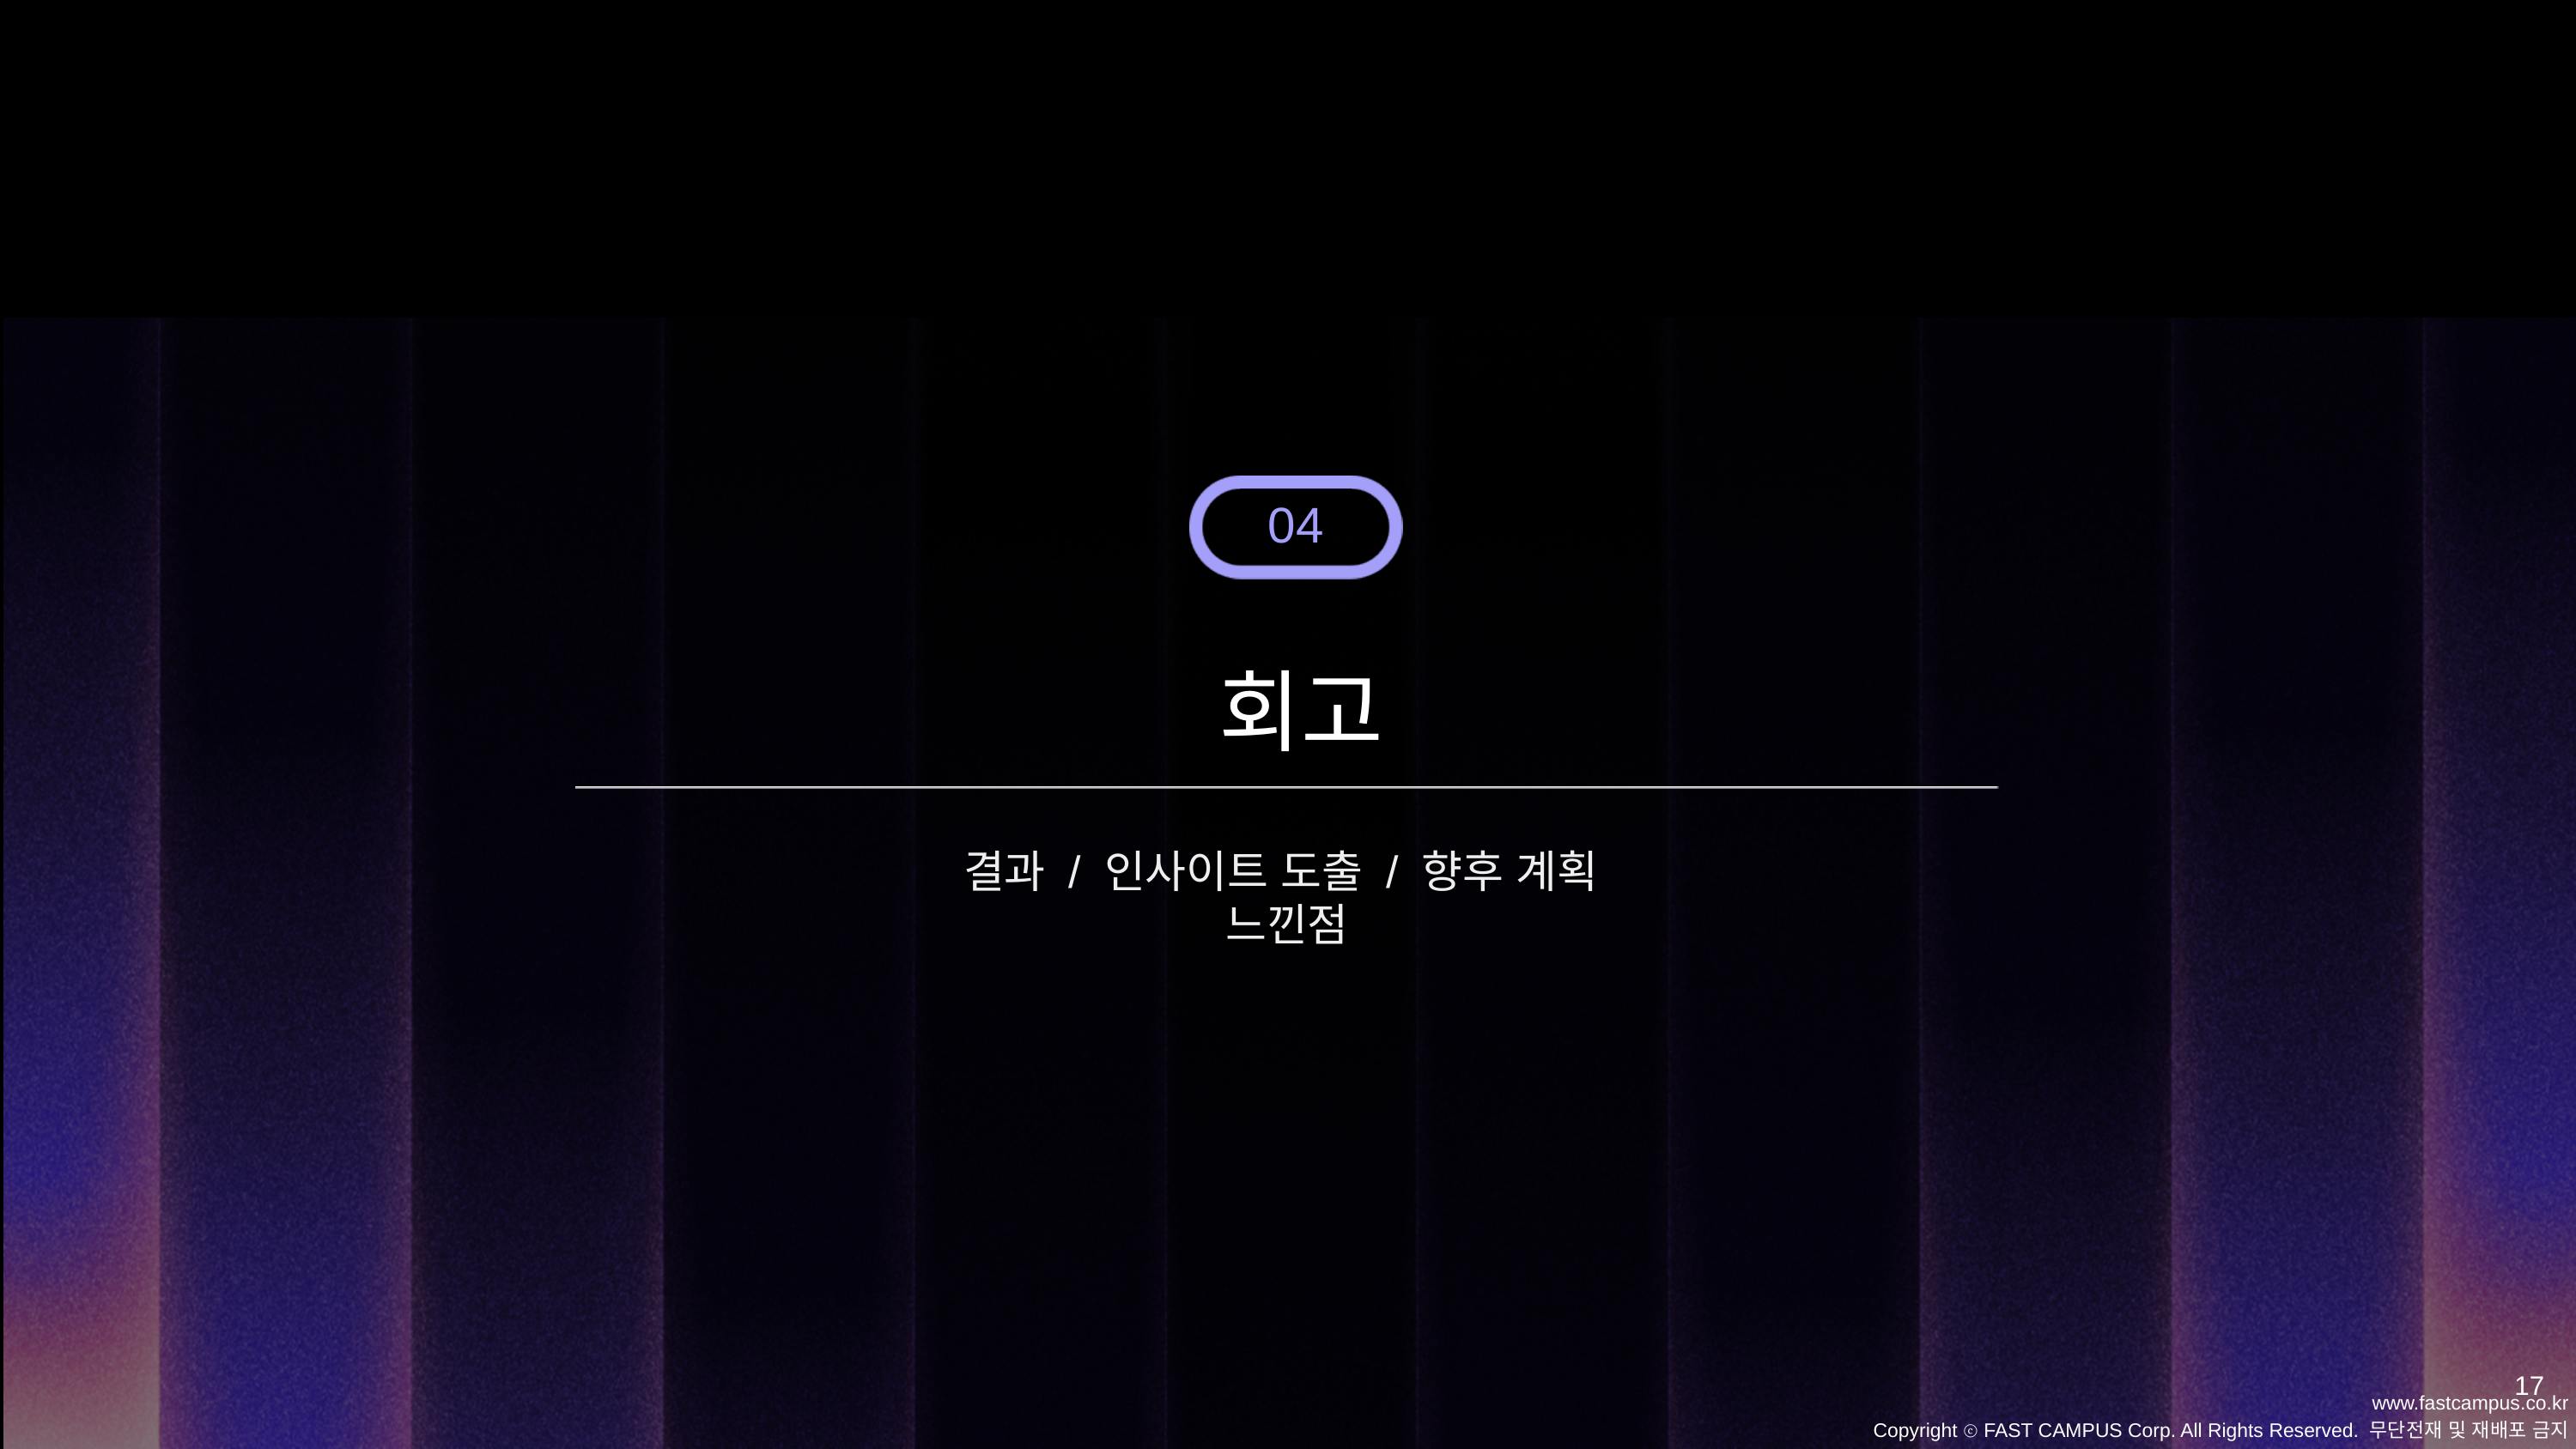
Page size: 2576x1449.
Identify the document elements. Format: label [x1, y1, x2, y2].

picture [3, 318, 2576, 1449]
